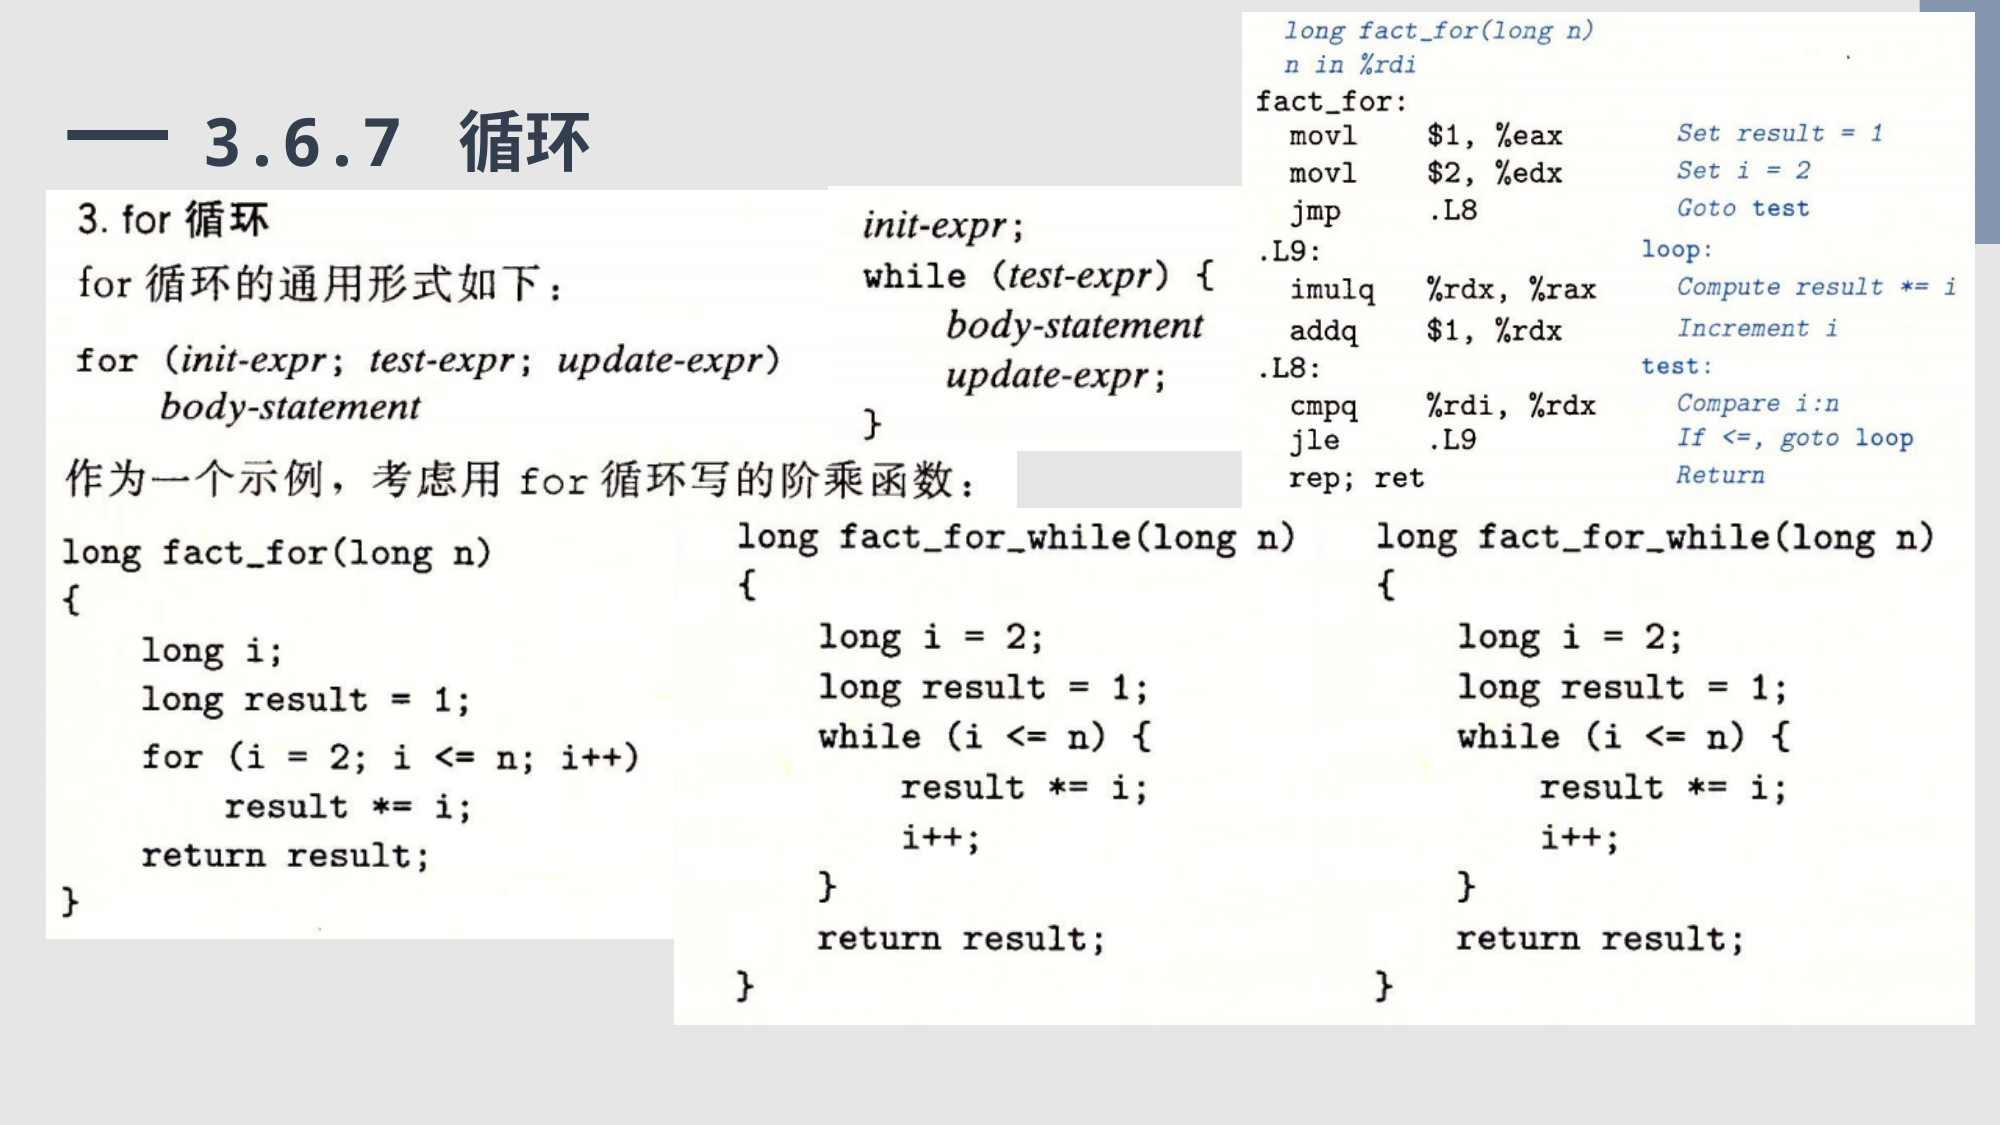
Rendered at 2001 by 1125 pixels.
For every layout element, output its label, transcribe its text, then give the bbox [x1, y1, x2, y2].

picture [45, 12, 1975, 1025]
title 3.6.7 循环 [187, 99, 1242, 190]
